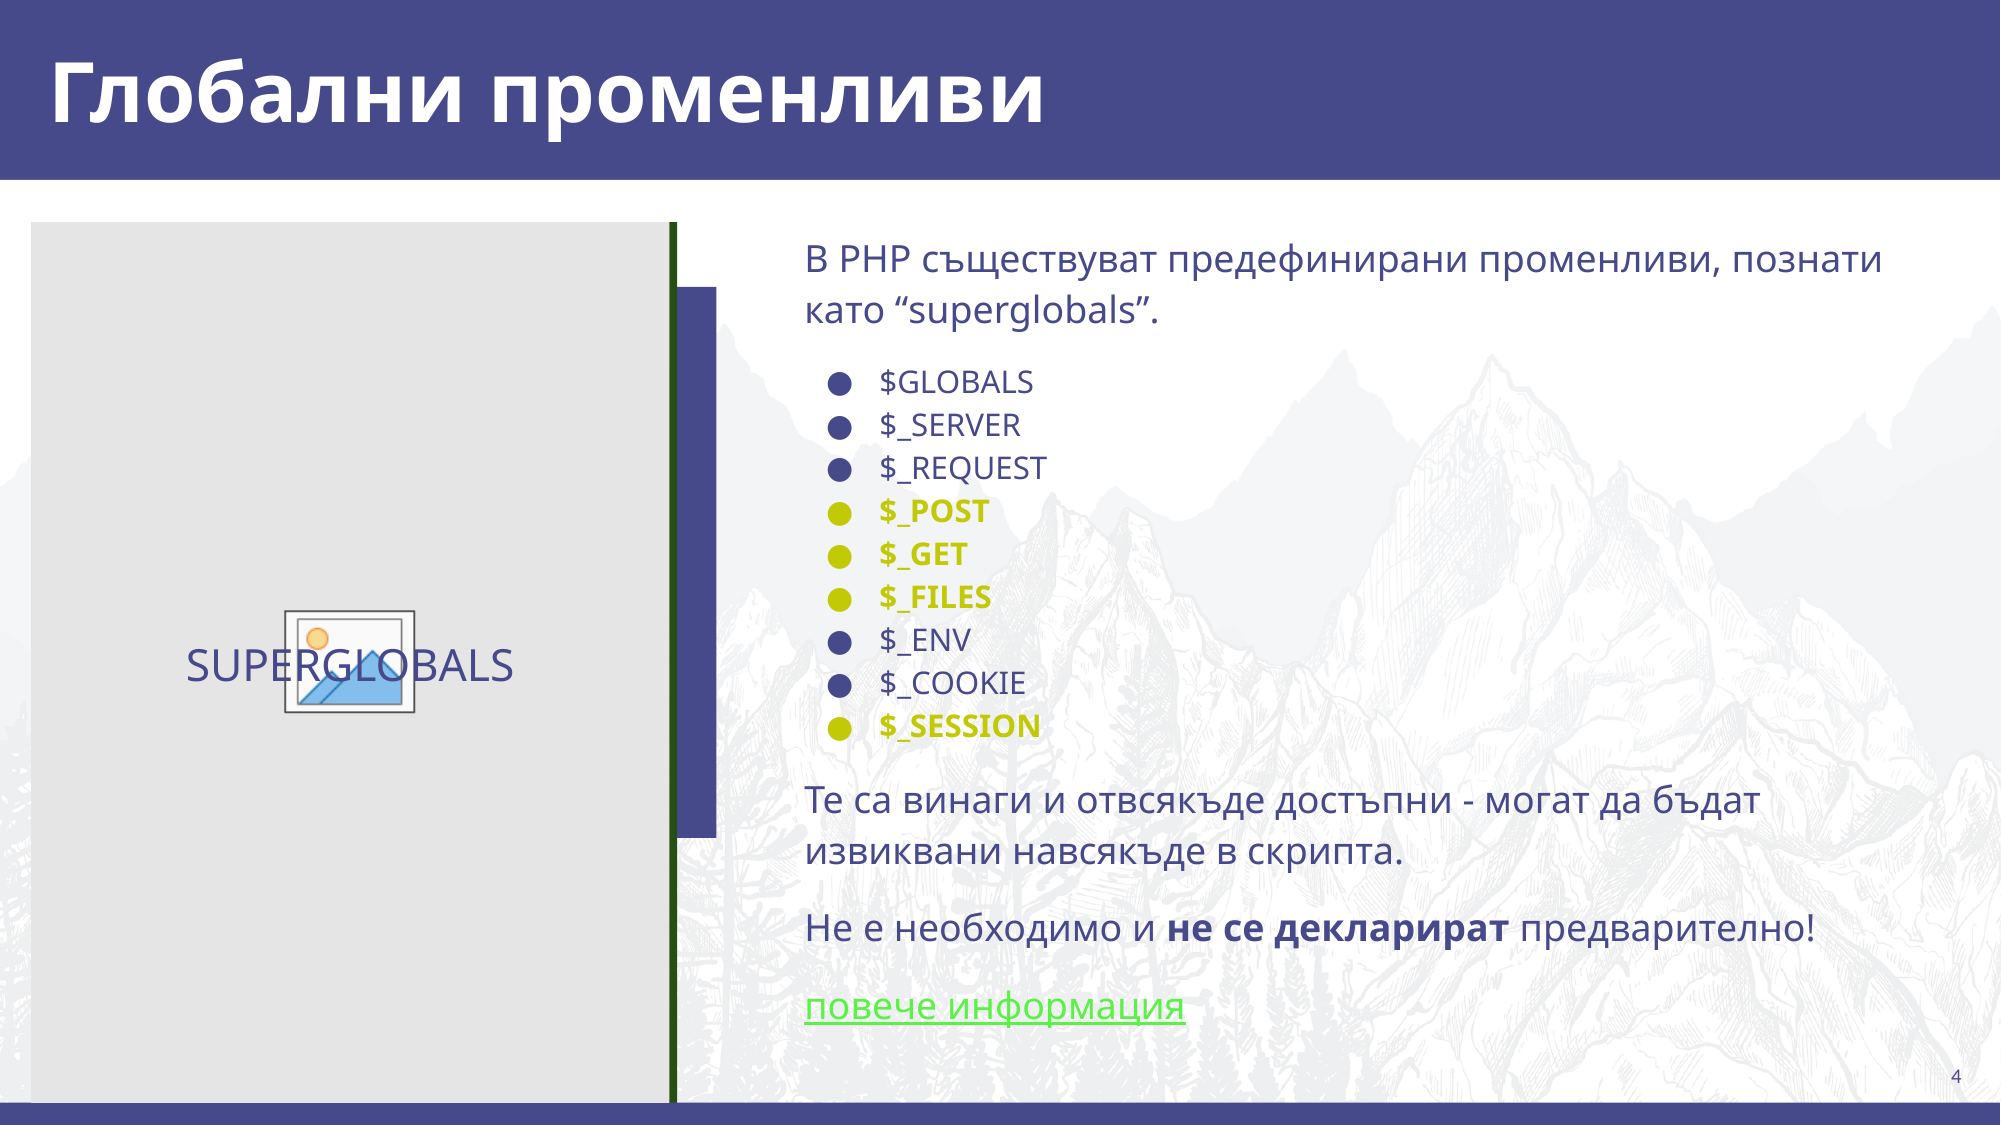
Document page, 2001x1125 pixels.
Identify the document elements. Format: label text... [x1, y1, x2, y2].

list В РНР съществуват предефинирани променливи, познати като “superglobals”. $GLOBALS $_SERVER $_REQUEST $_POST $_GET $_FILES $_ENV $_COOKIE $_SESSION Те са винаги и отвсякъде достъпни - могат да бъдат извиквани навсякъде в скрипта. Не е необходимо и не се декларират предварително! повече информация [786, 222, 1968, 1047]
slide_number 4 [1897, 1049, 1968, 1101]
picture [30, 222, 670, 1103]
title Глобални променливи [31, 16, 1591, 162]
